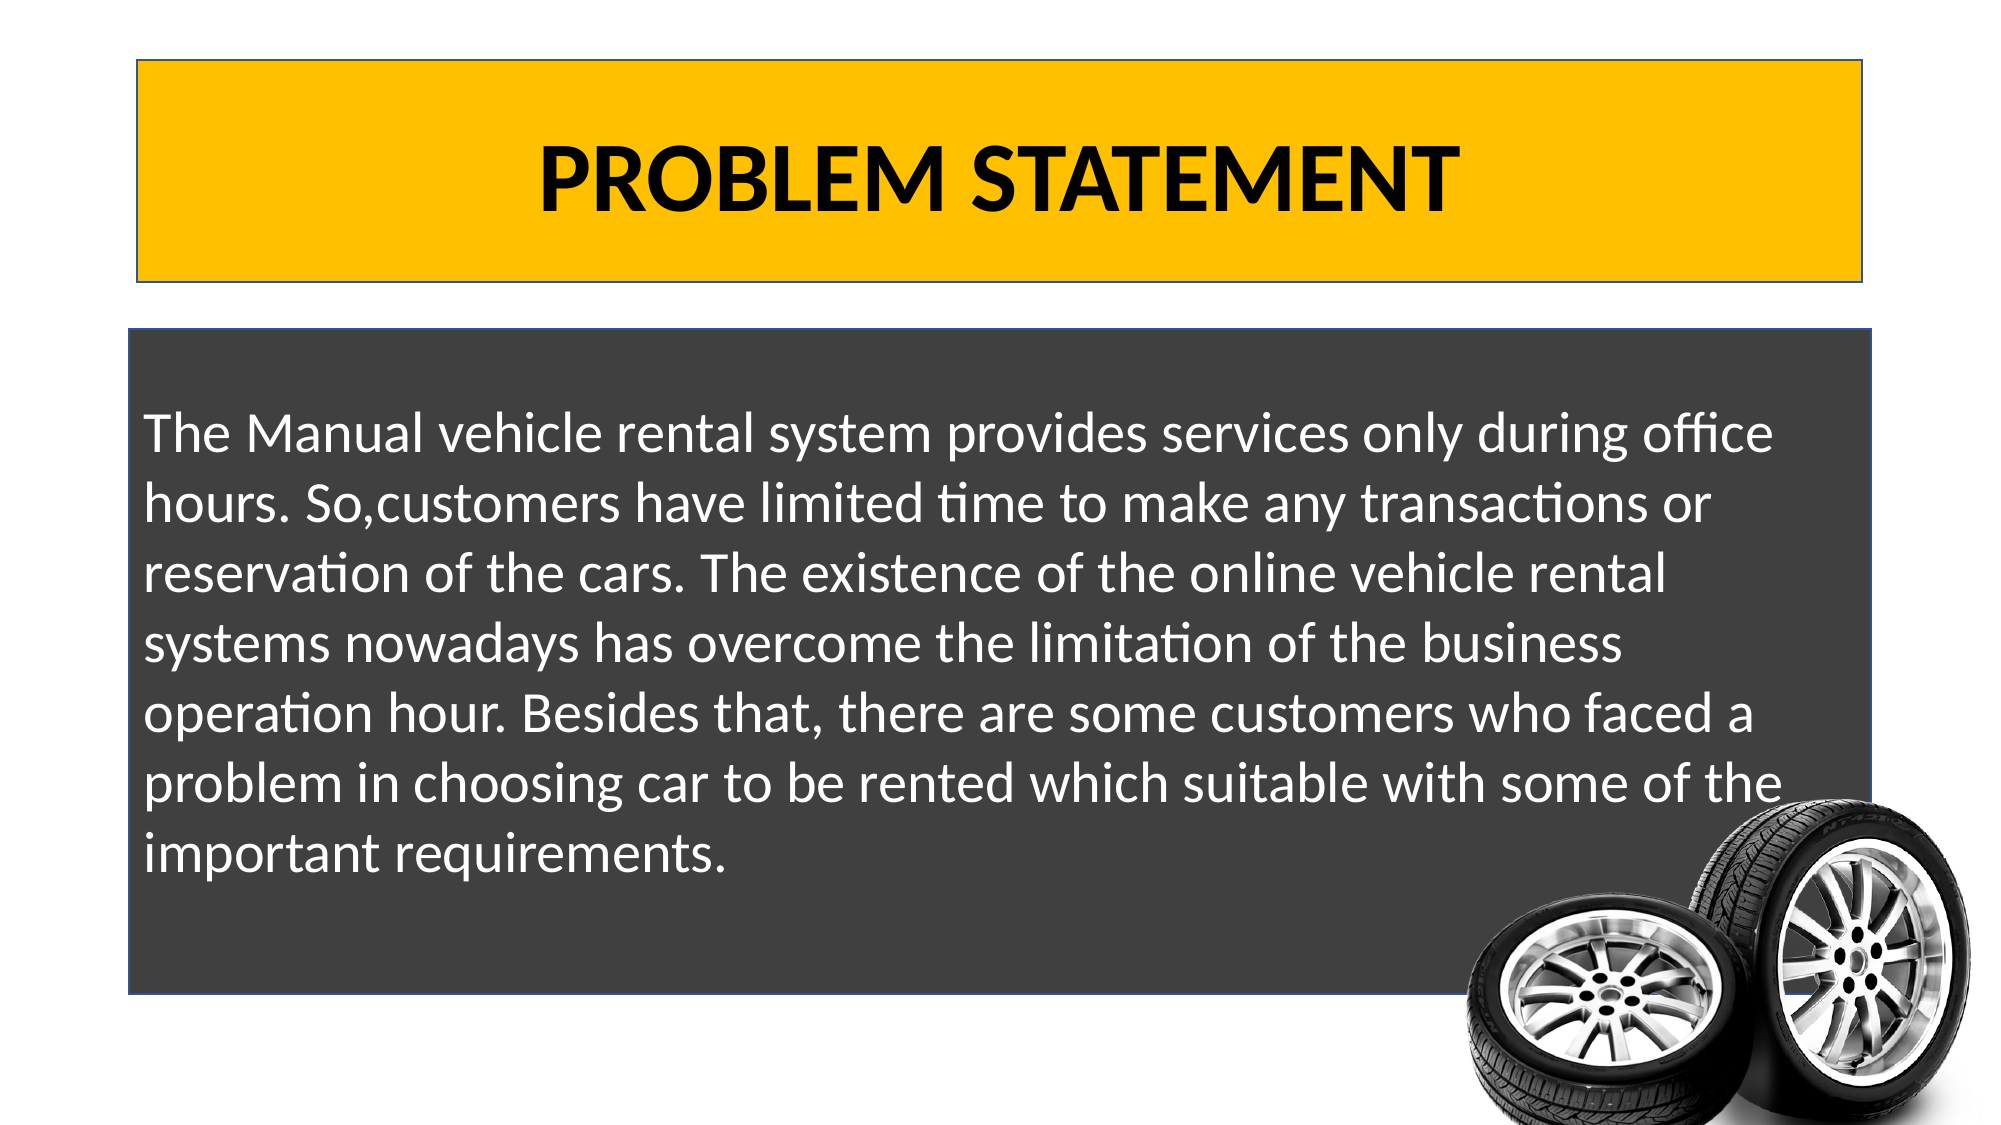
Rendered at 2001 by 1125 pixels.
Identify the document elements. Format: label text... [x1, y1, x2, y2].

picture [1459, 799, 1986, 1125]
text_box The Manual vehicle rental system provides services only during office hours. So,customers have limited time to make any transactions or reservation of the cars. The existence of the online vehicle rental systems nowadays has overcome the limitation of the business operation hour. Besides that, there are some customers who faced a problem in choosing car to be rented which suitable with some of the important requirements. [128, 328, 1872, 995]
text_box PROBLEM STATEMENT [136, 59, 1863, 283]
